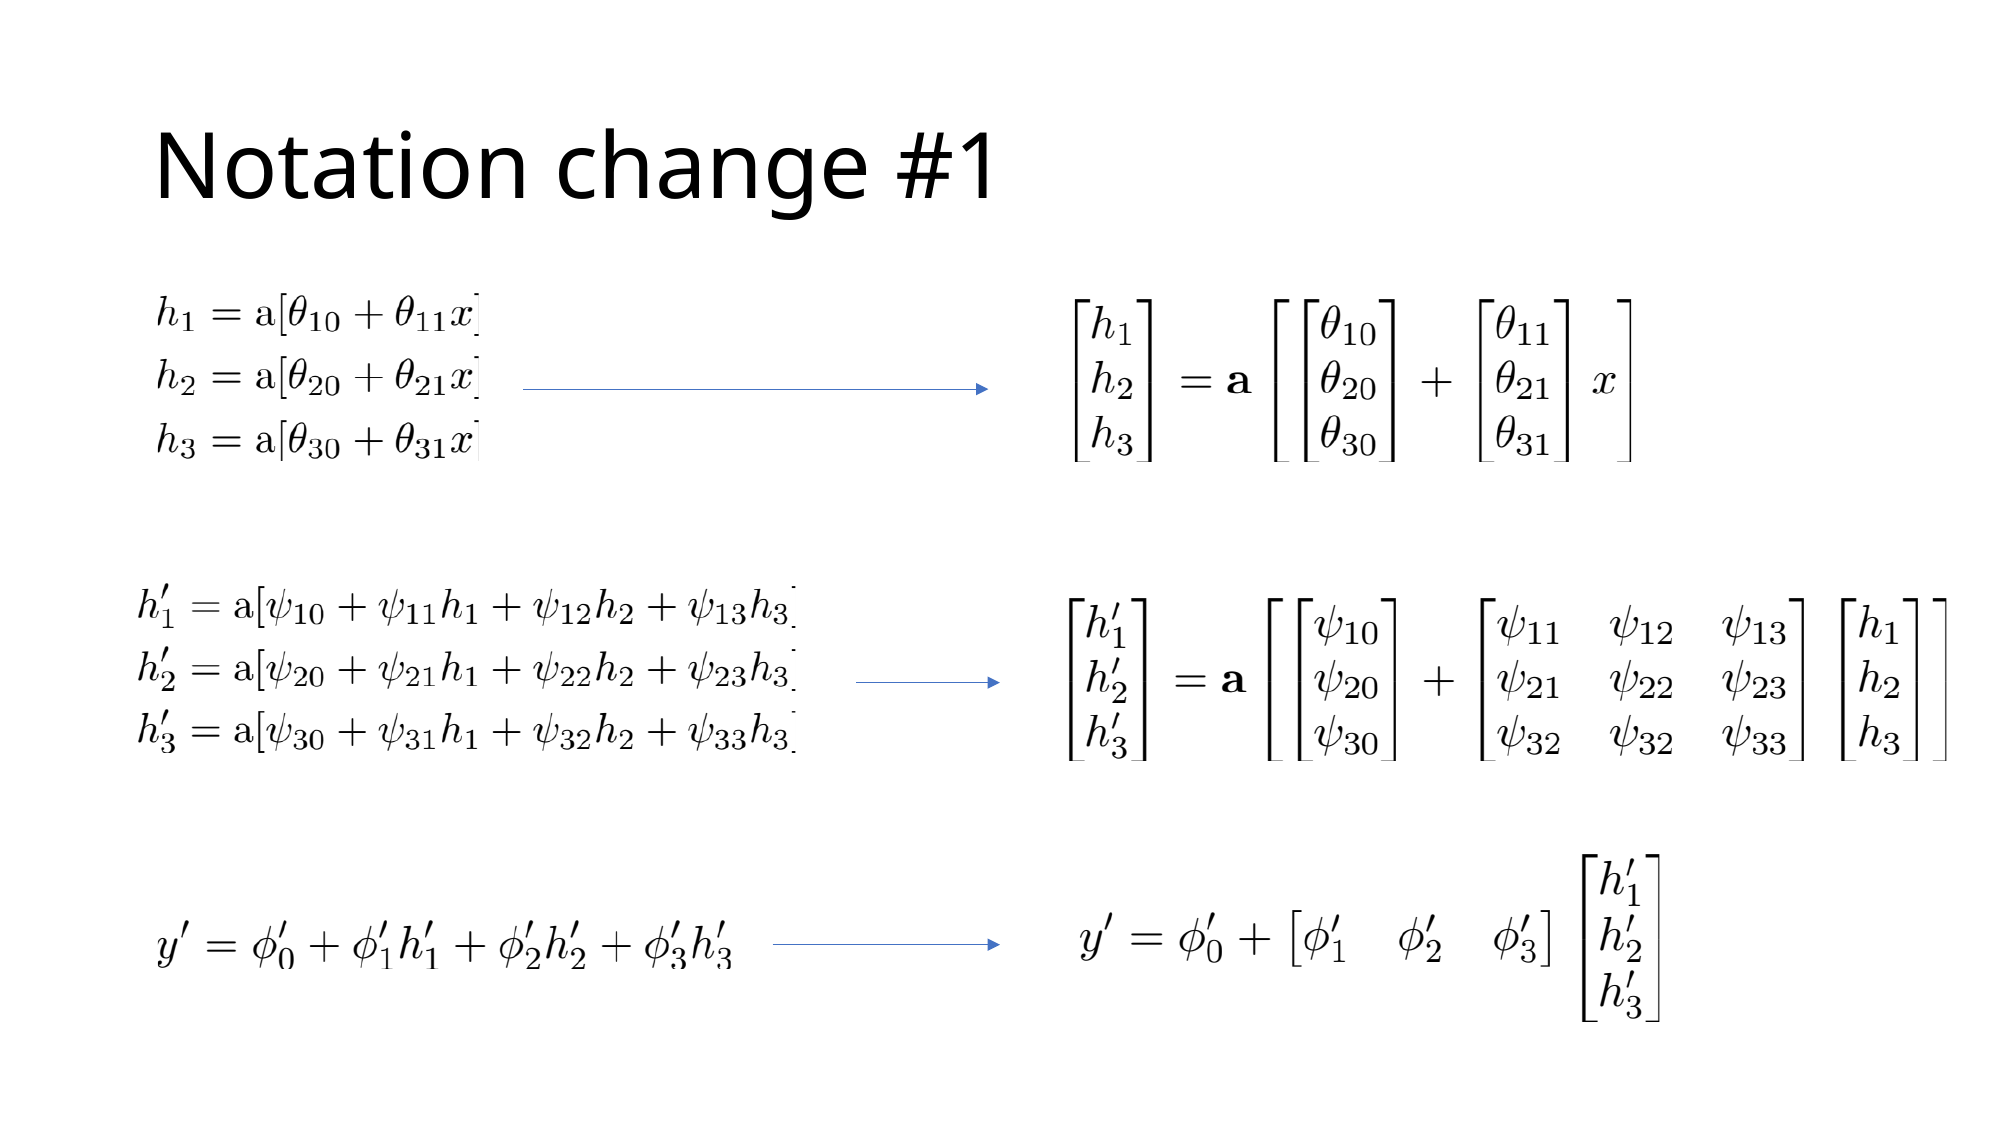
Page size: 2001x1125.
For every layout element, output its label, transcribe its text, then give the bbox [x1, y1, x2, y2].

picture [1079, 853, 1660, 1022]
picture [1074, 298, 1632, 462]
picture [157, 292, 479, 461]
picture [1068, 597, 1947, 761]
title Notation change #1 [137, 59, 1863, 278]
picture [137, 583, 796, 753]
picture [157, 920, 731, 969]
